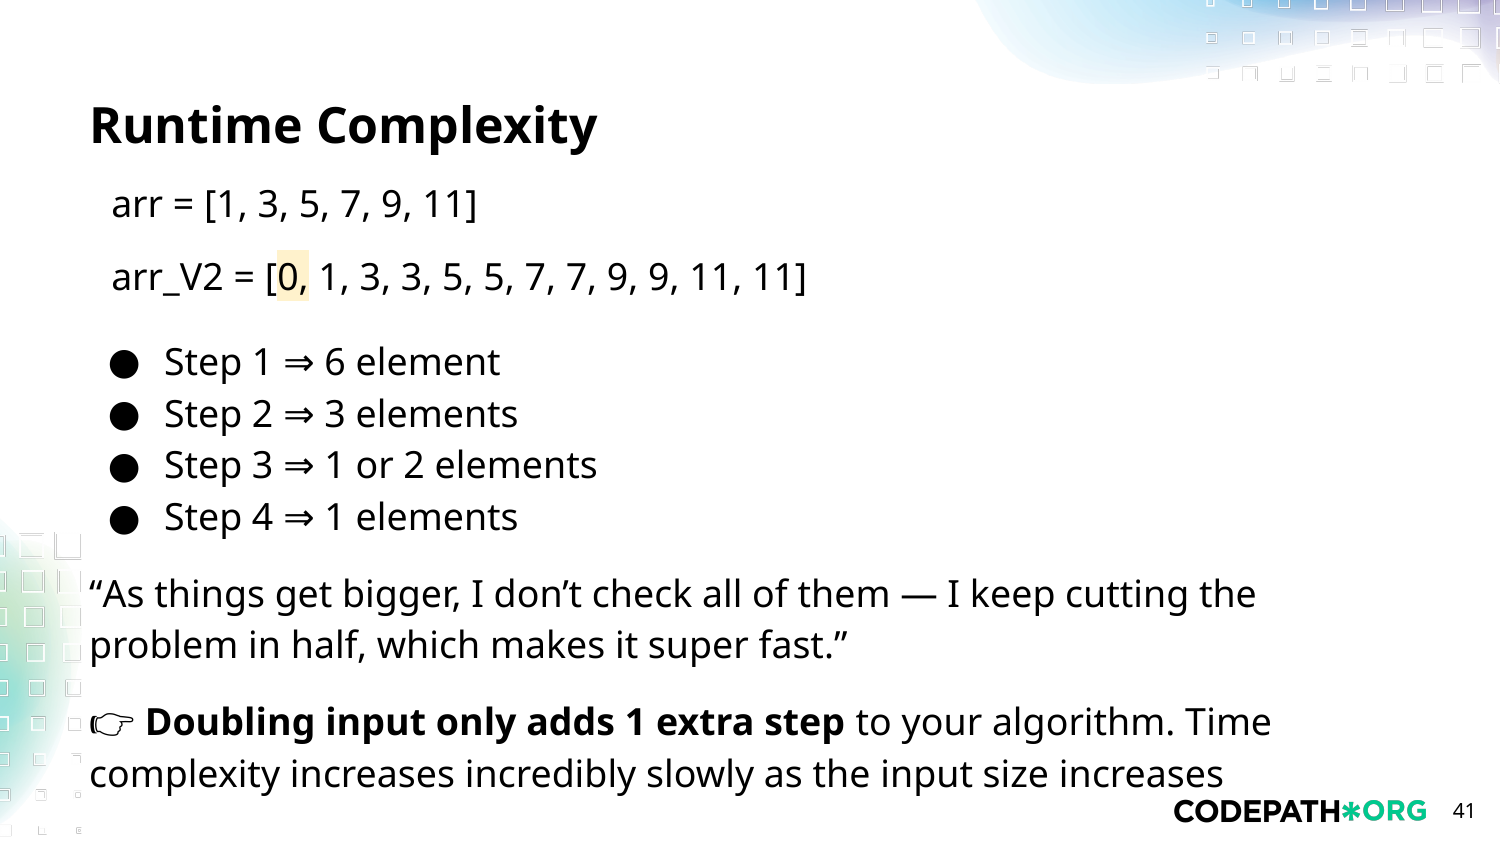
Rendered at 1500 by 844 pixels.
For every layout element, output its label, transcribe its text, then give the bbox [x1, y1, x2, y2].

title Runtime Complexity [74, 78, 1426, 173]
text_box arr = [1, 3, 5, 7, 9, 11] arr_V2 = [0, 1, 3, 3, 5, 5, 7, 7, 9, 9, 11, 11] [96, 158, 1287, 313]
picture [1337, 799, 1401, 823]
text_box Step 1 ⇒ 6 element Step 2 ⇒ 3 elements Step 3 ⇒ 1 or 2 elements Step 4 ⇒ 1 elements “As things get bigger, I don’t check all of them — I keep cutting the problem in half, which makes it super fast.” 👉 Doubling input only adds 1 extra step to your algorithm. Time complexity increases incredibly slowly as the input size increases [74, 316, 1337, 829]
picture [0, 451, 82, 844]
slide_number ‹#› [1401, 786, 1492, 837]
picture [950, 0, 1500, 96]
